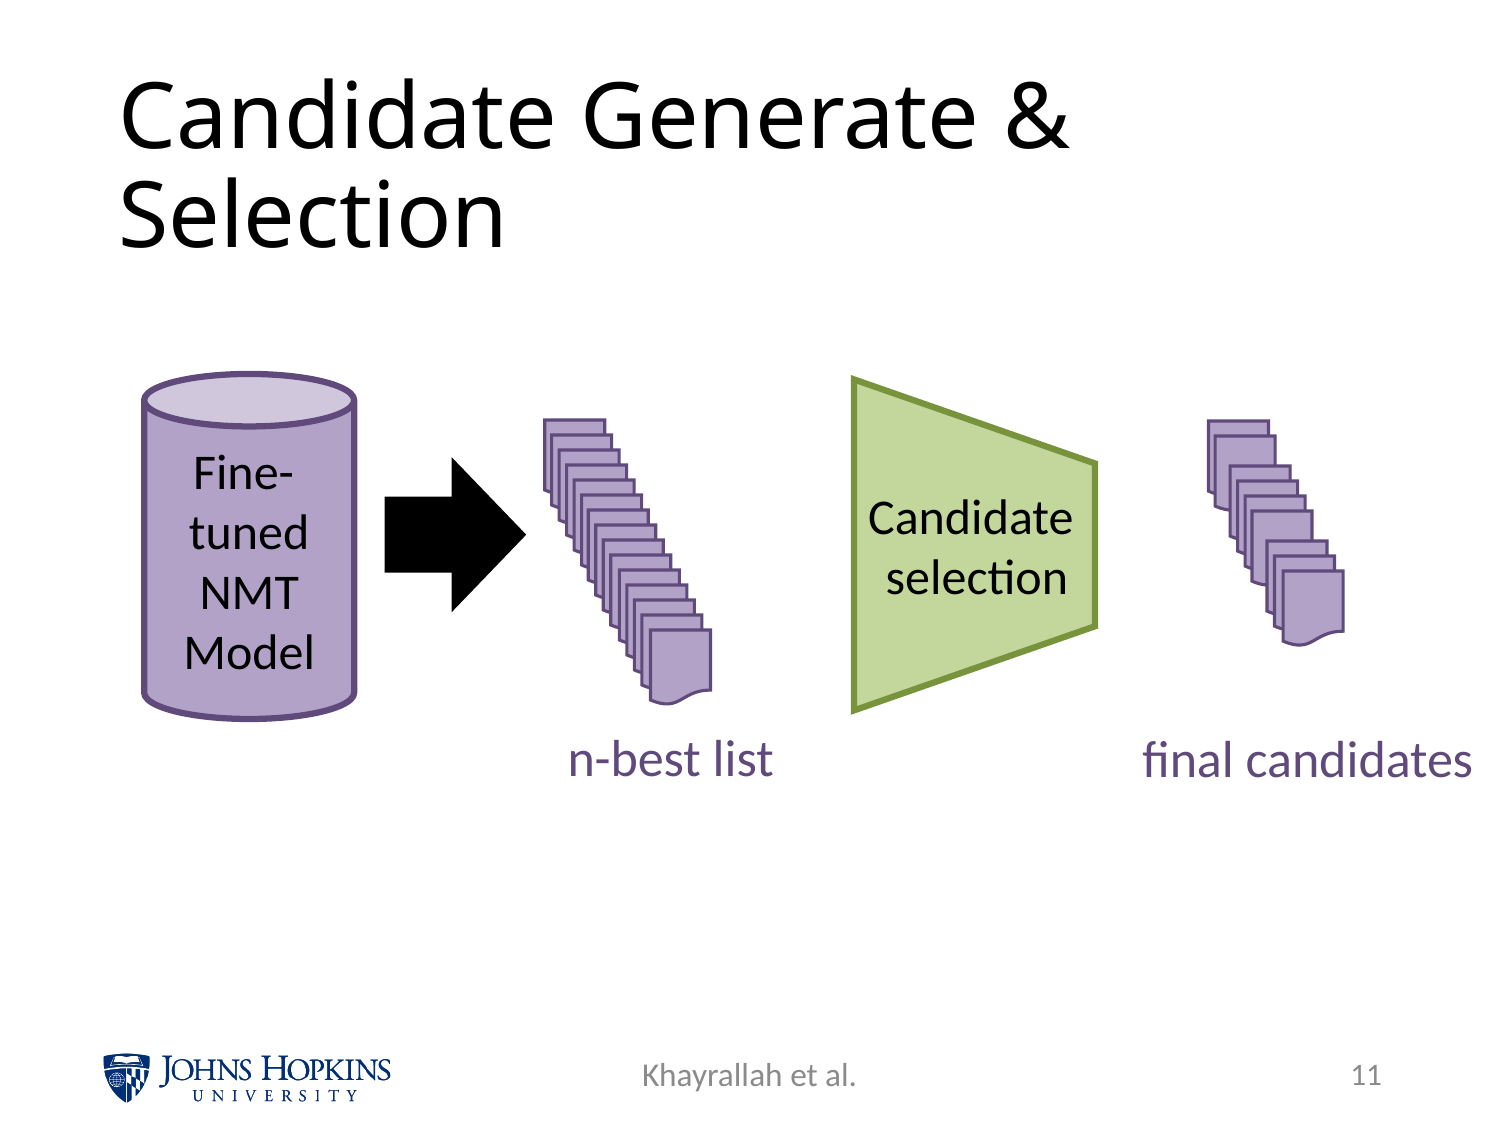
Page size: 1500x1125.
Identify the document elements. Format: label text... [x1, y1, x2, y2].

text_box [587, 508, 650, 584]
text_box [1207, 420, 1270, 495]
text_box [609, 553, 672, 629]
text_box [580, 493, 643, 569]
text_box Fine- tuned NMT Model [143, 373, 355, 720]
text_box [550, 433, 613, 509]
text_box [565, 463, 628, 539]
text_box n-best list [544, 717, 797, 795]
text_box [626, 584, 711, 705]
text_box [1229, 465, 1292, 540]
text_box [594, 523, 657, 599]
text_box [386, 462, 524, 607]
title Candidate Generate & Selection [103, 59, 1397, 278]
text_box [602, 538, 665, 614]
text_box [573, 478, 636, 554]
text_box [558, 448, 621, 524]
text_box [1282, 570, 1345, 647]
text_box Candidate selection [853, 377, 1097, 712]
text_box [1265, 540, 1329, 615]
text_box [1273, 555, 1336, 630]
text_box [618, 568, 681, 644]
text_box [1244, 495, 1307, 570]
text_box final candidates [1095, 718, 1500, 796]
footer Khayrallah et al. [496, 1042, 1004, 1103]
text_box [1214, 435, 1277, 512]
slide_number 10 [1059, 1042, 1397, 1103]
text_box [1236, 480, 1299, 555]
text_box [543, 418, 606, 494]
text_box [1250, 510, 1314, 586]
